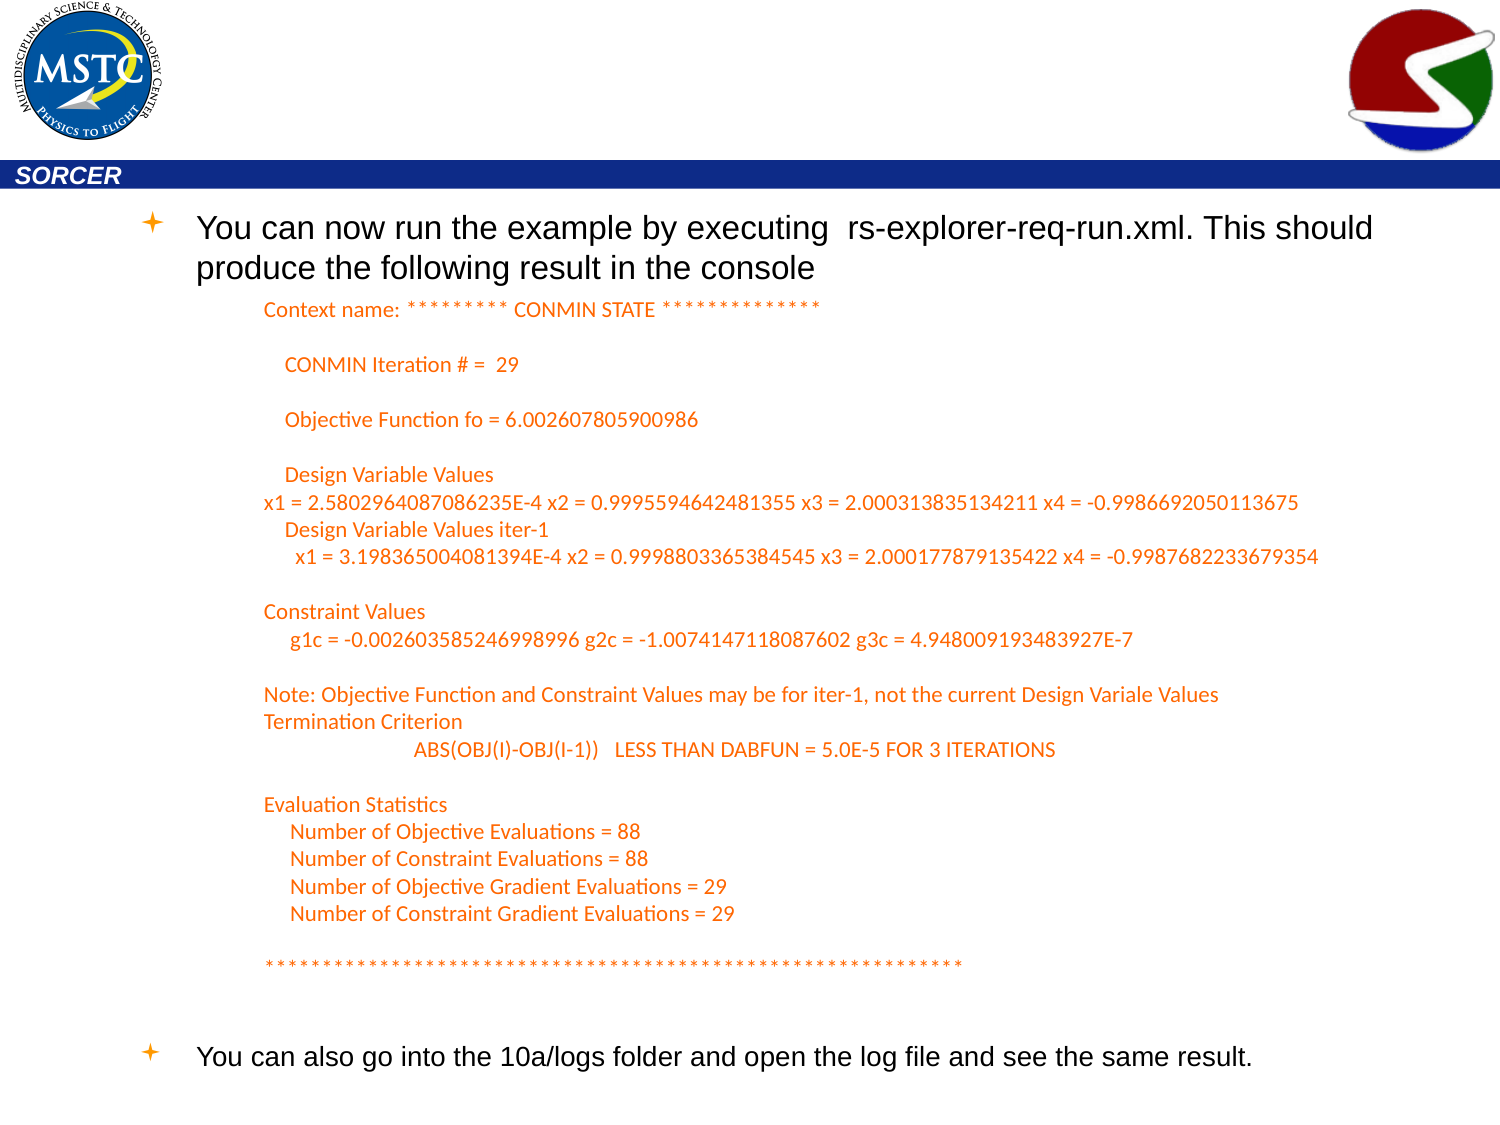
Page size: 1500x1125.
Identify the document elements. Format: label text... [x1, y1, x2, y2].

picture [1347, 7, 1495, 154]
list You can now run the example by executing rs-explorer-req-run.xml. This should produce the following result in the console You can also go into the 10a/logs folder and open the log file and see the same result. [49, 198, 1448, 1125]
text_box Context name: ********* CONMIN STATE ************** CONMIN Iteration # = 29 Objective Function fo = 6.002607805900986 Design Variable Values x1 = 2.5802964087086235E-4 x2 = 0.9995594642481355 x3 = 2.000313835134211 x4 = -0.9986692050113675 Design Variable Values iter-1 x1 = 3.198365004081394E-4 x2 = 0.9998803365384545 x3 = 2.000177879135422 x4 = -0.9987682233679354 Constraint Values g1c = -0.002603585246998996 g2c = -1.0074147118087602 g3c = 4.948009193483927E-7 Note: Objective Function and Constraint Values may be for iter-1, not the current Design Variale Values Termination Criterion ABS(OBJ(I)-OBJ(I-1)) LESS THAN DABFUN = 5.0E-5 FOR 3 ITERATIONS Evaluation Statistics Number of Objective Evaluations = 88 Number of Constraint Evaluations = 88 Number of Objective Gradient Evaluations = 29 Number of Constraint Gradient Evaluations = 29 ************************************************************* [249, 287, 1342, 1017]
picture [12, 0, 163, 148]
